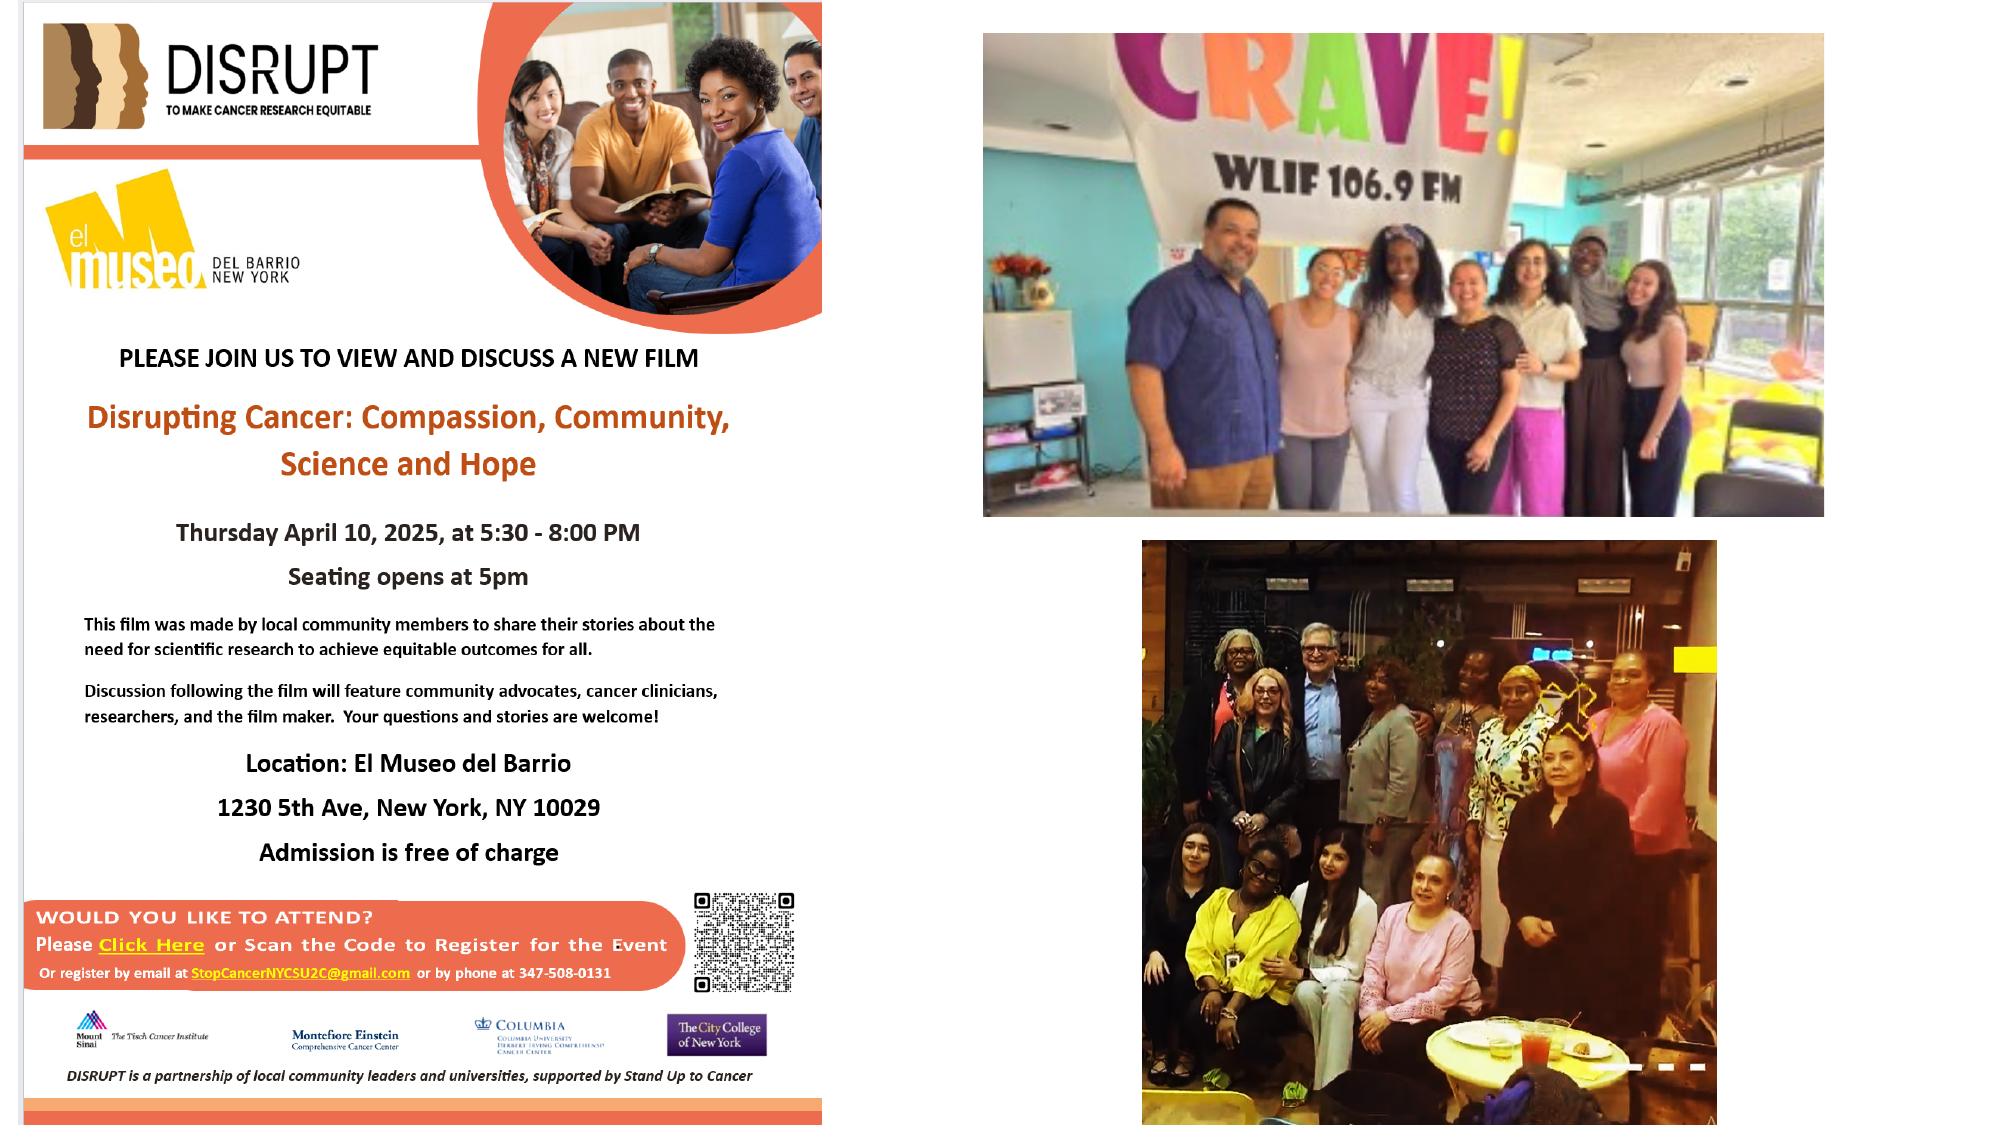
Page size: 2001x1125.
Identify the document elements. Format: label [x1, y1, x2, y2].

picture [976, 28, 1825, 517]
picture [1141, 539, 1718, 1125]
picture [17, 0, 822, 1125]
